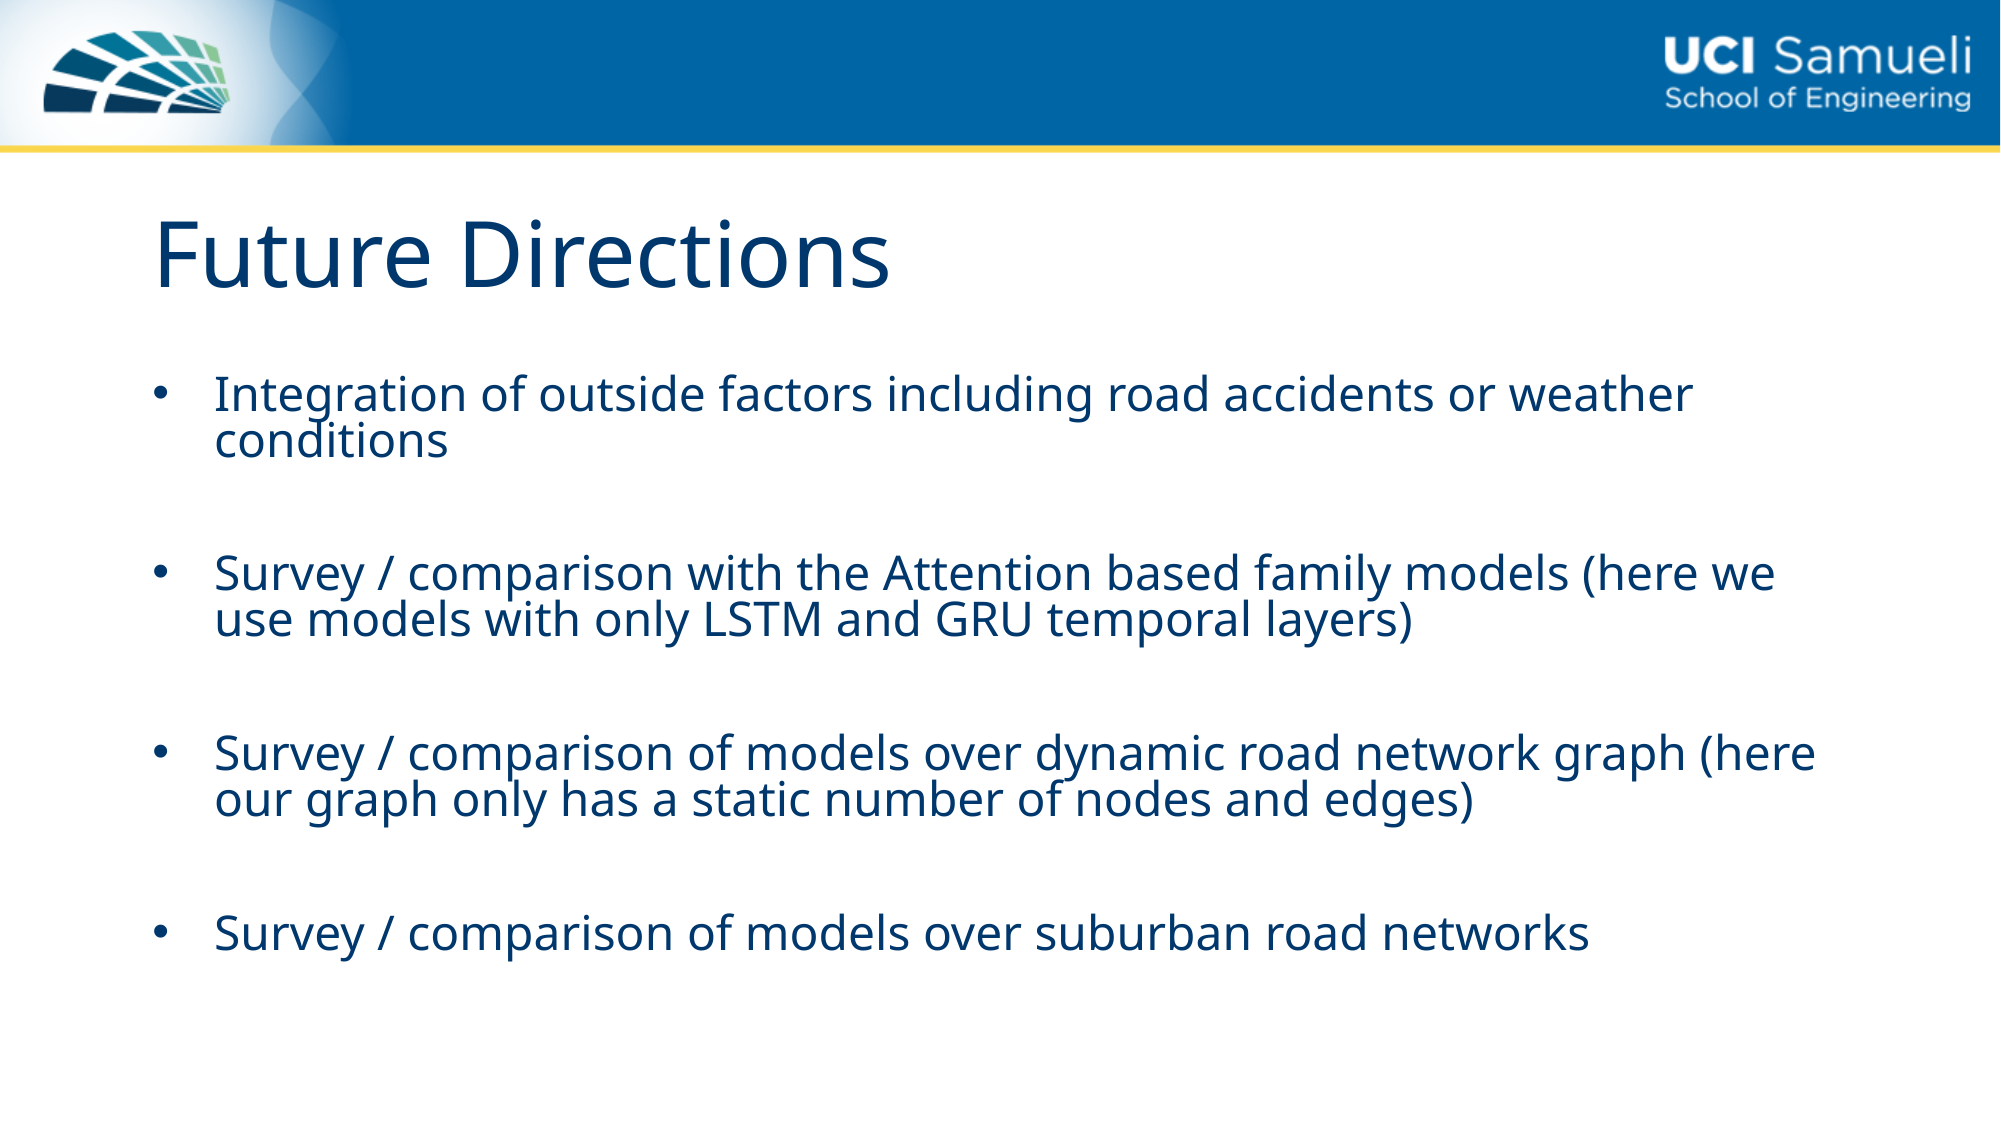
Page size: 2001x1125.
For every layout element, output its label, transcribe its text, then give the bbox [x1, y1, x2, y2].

picture [0, 0, 2001, 1125]
list Integration of outside factors including road accidents or weather conditions Survey / comparison with the Attention based family models (here we use models with only LSTM and GRU temporal layers) Survey / comparison of models over dynamic road network graph (here our graph only has a static number of nodes and edges) Survey / comparison of models over suburban road networks [124, 366, 1850, 1081]
title Future Directions [137, 149, 1863, 367]
